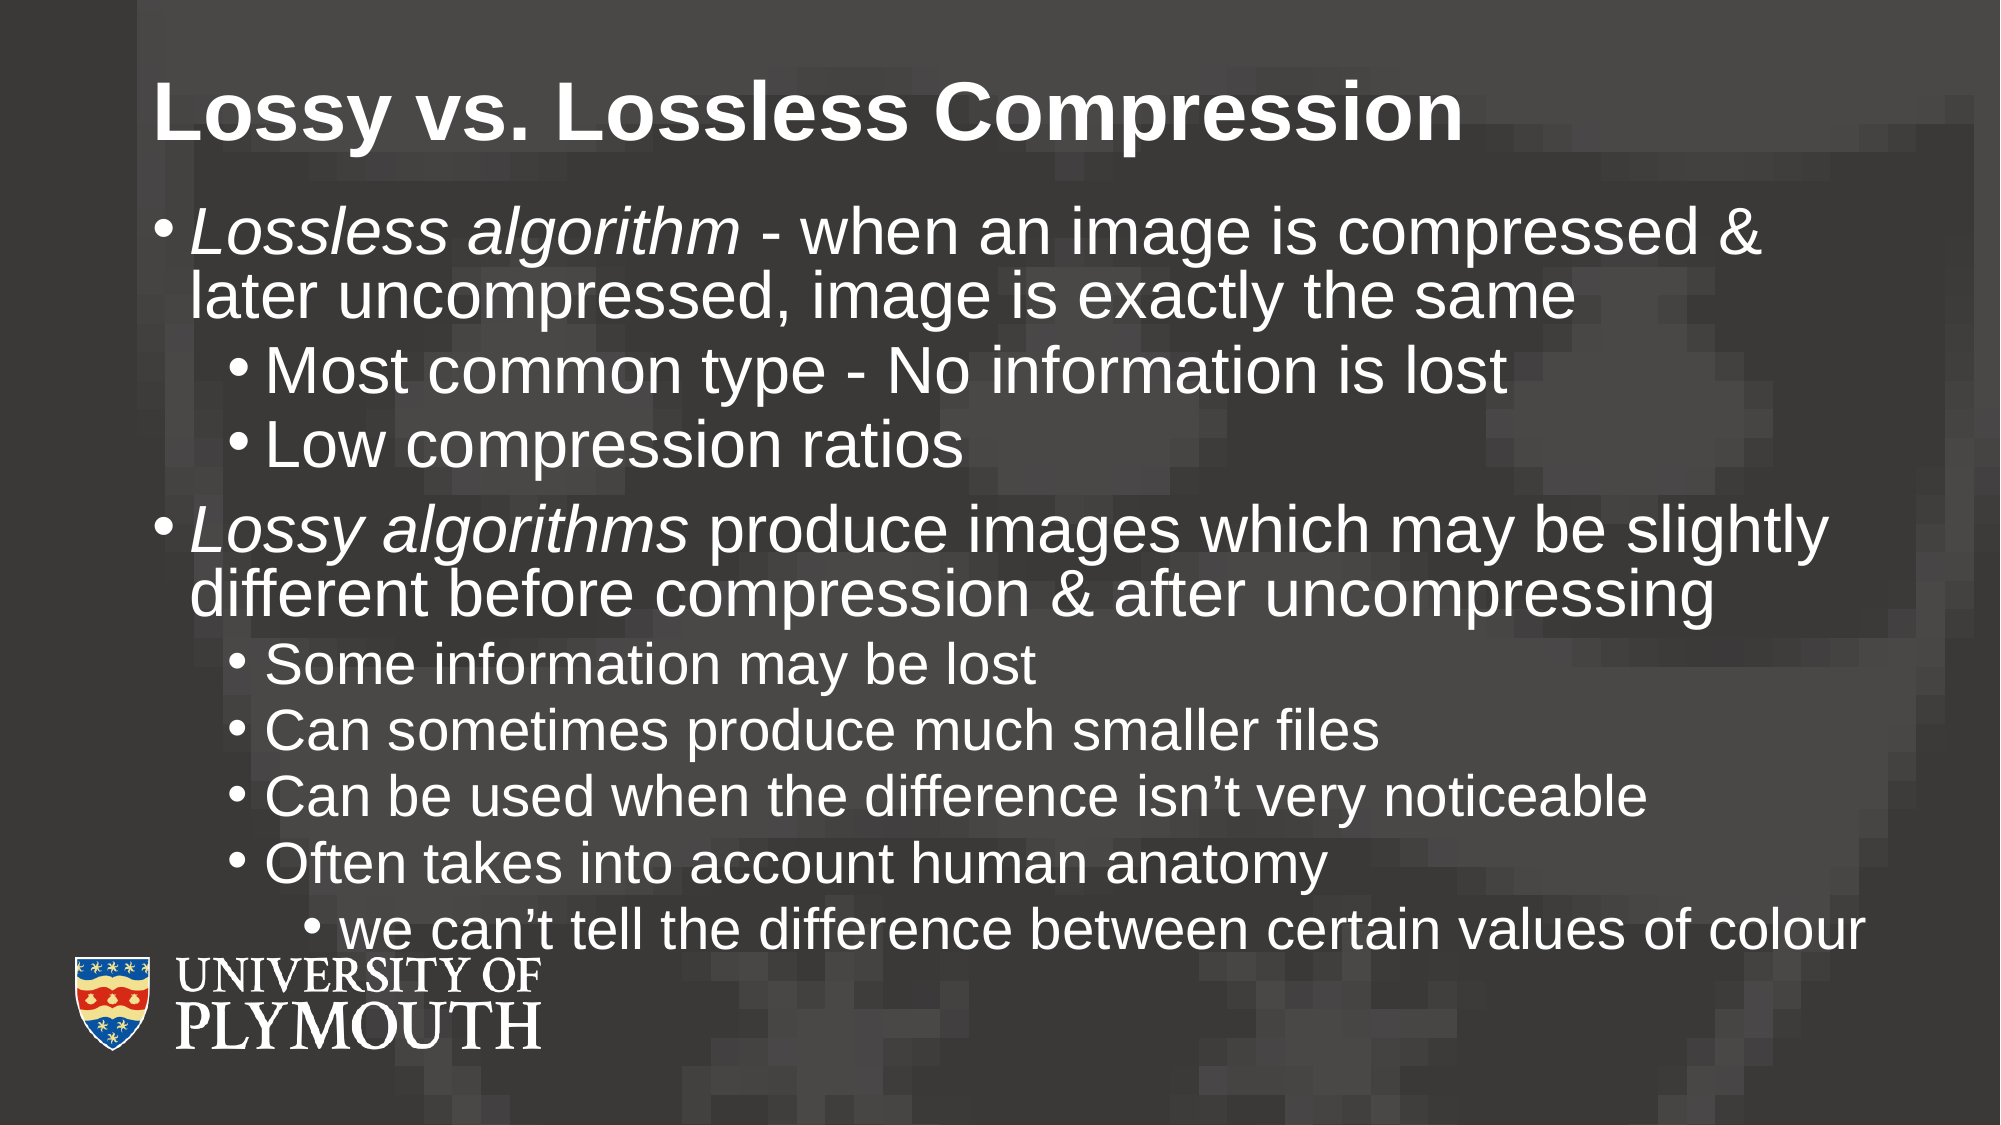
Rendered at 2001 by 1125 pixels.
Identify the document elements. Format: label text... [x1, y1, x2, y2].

picture [75, 957, 137, 1053]
list Lossless algorithm - when an image is compressed & later uncompressed, image is exactly the same Most common type - No information is lost Low compression ratios Lossy algorithms produce images which may be slightly different before compression & after uncompressing Some information may be lost Can sometimes produce much smaller files Can be used when the difference isn’t very noticeable Often takes into account human anatomy we can’t tell the difference between certain values of colour [137, 196, 1901, 1065]
title Lossy vs. Lossless Compression [137, 22, 1863, 196]
